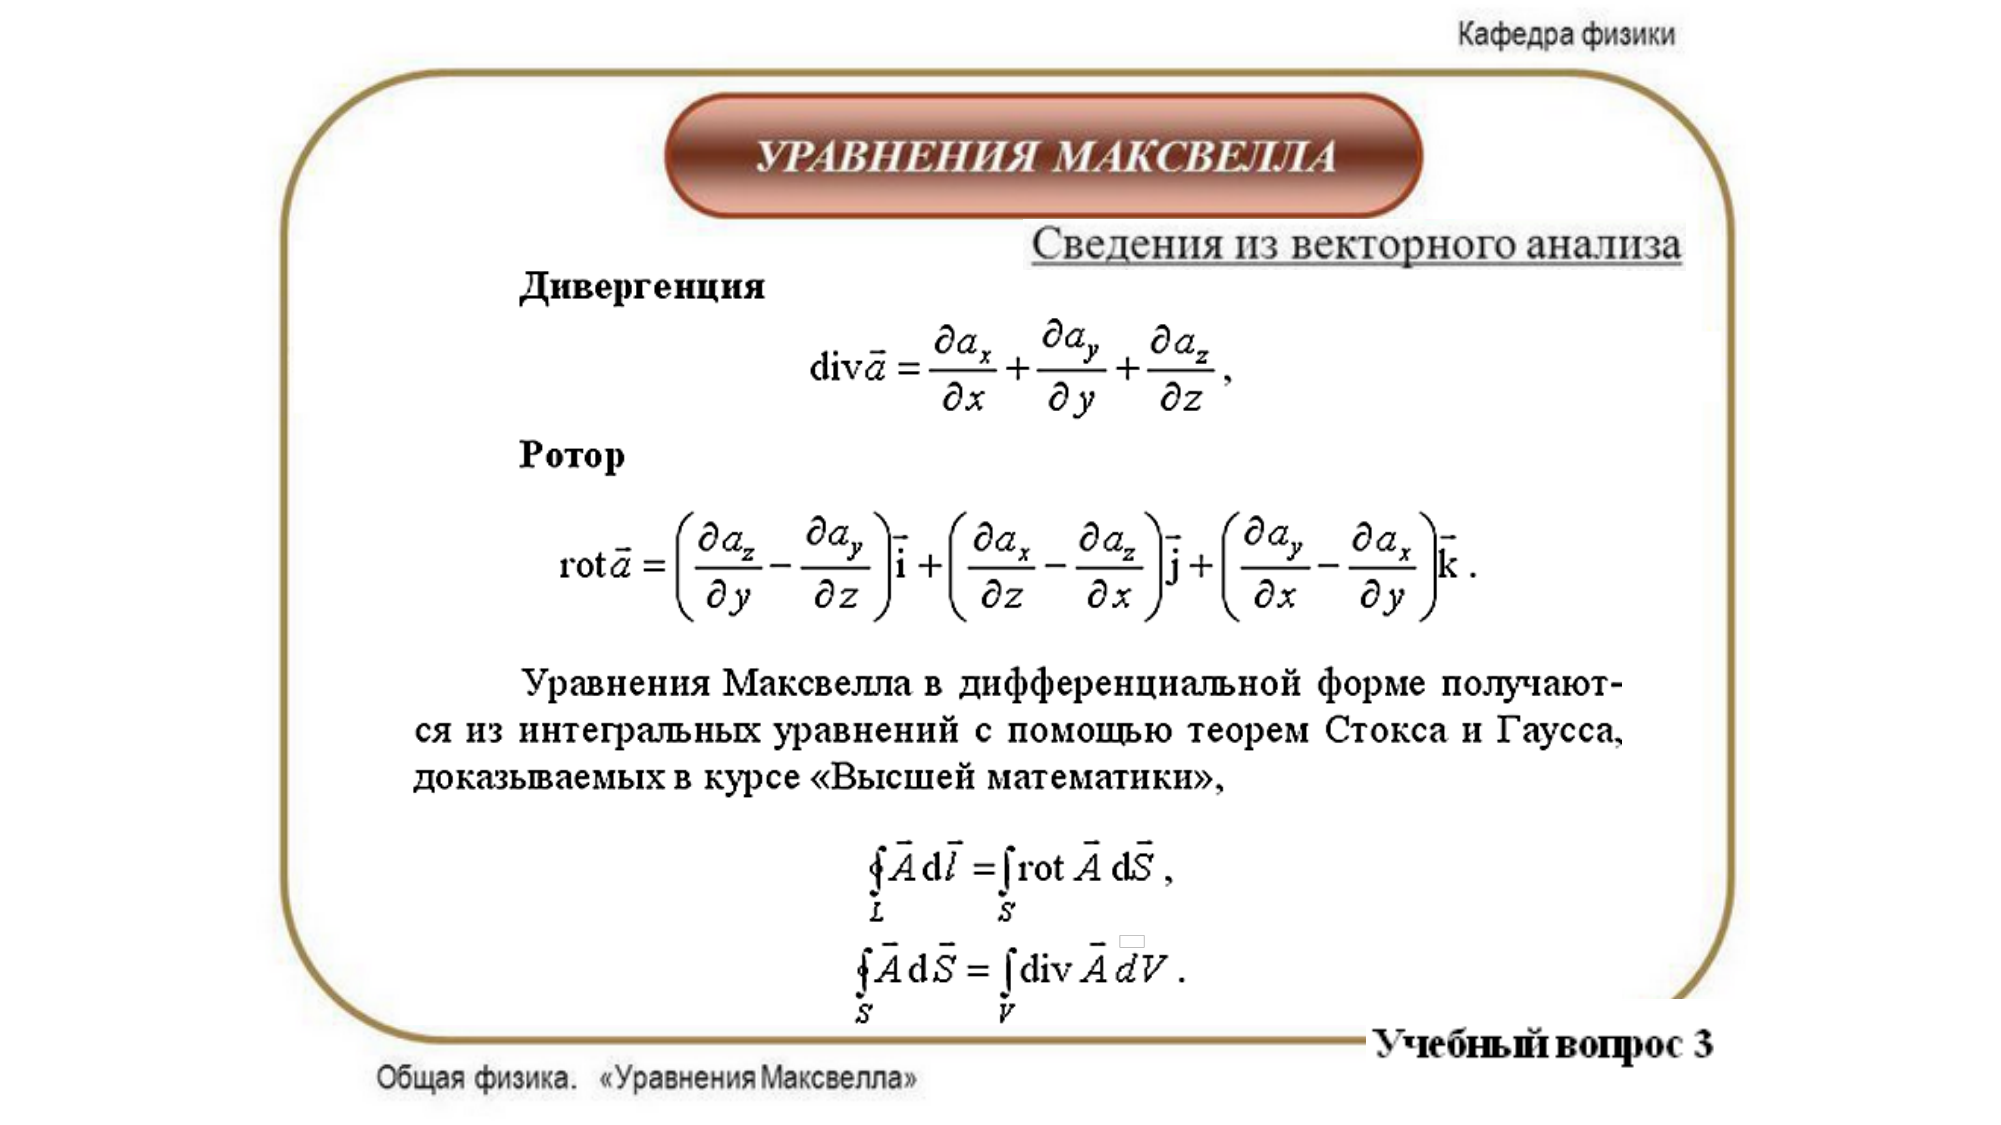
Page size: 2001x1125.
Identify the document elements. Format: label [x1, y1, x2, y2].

picture [249, 4, 1750, 1121]
